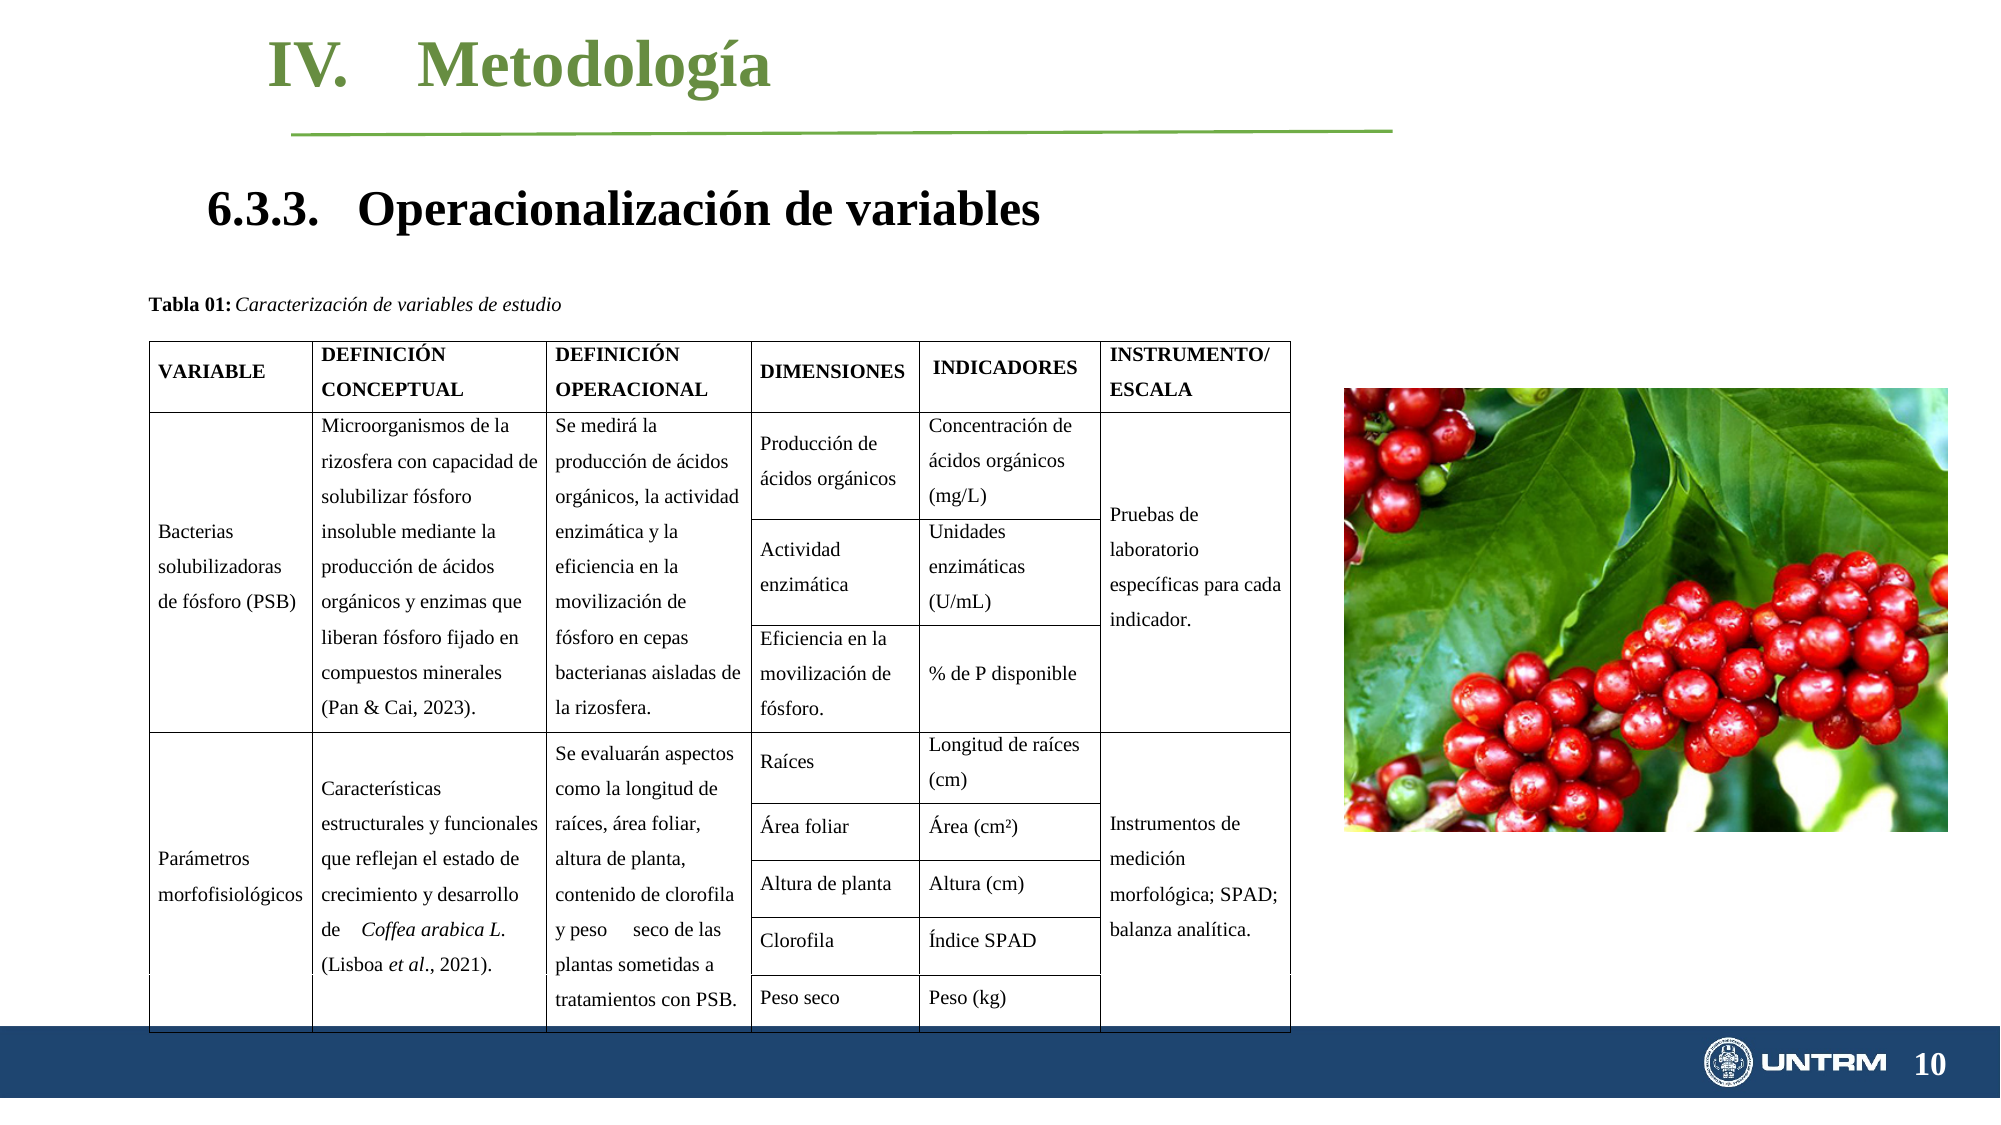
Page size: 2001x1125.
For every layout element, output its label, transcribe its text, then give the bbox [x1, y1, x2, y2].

picture [1344, 388, 1948, 832]
text_box IV. Metodología [252, 12, 1527, 95]
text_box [290, 131, 1393, 135]
picture [0, 292, 2000, 1098]
text_box 6.3.3. Operacionalización de variables [192, 95, 2000, 244]
